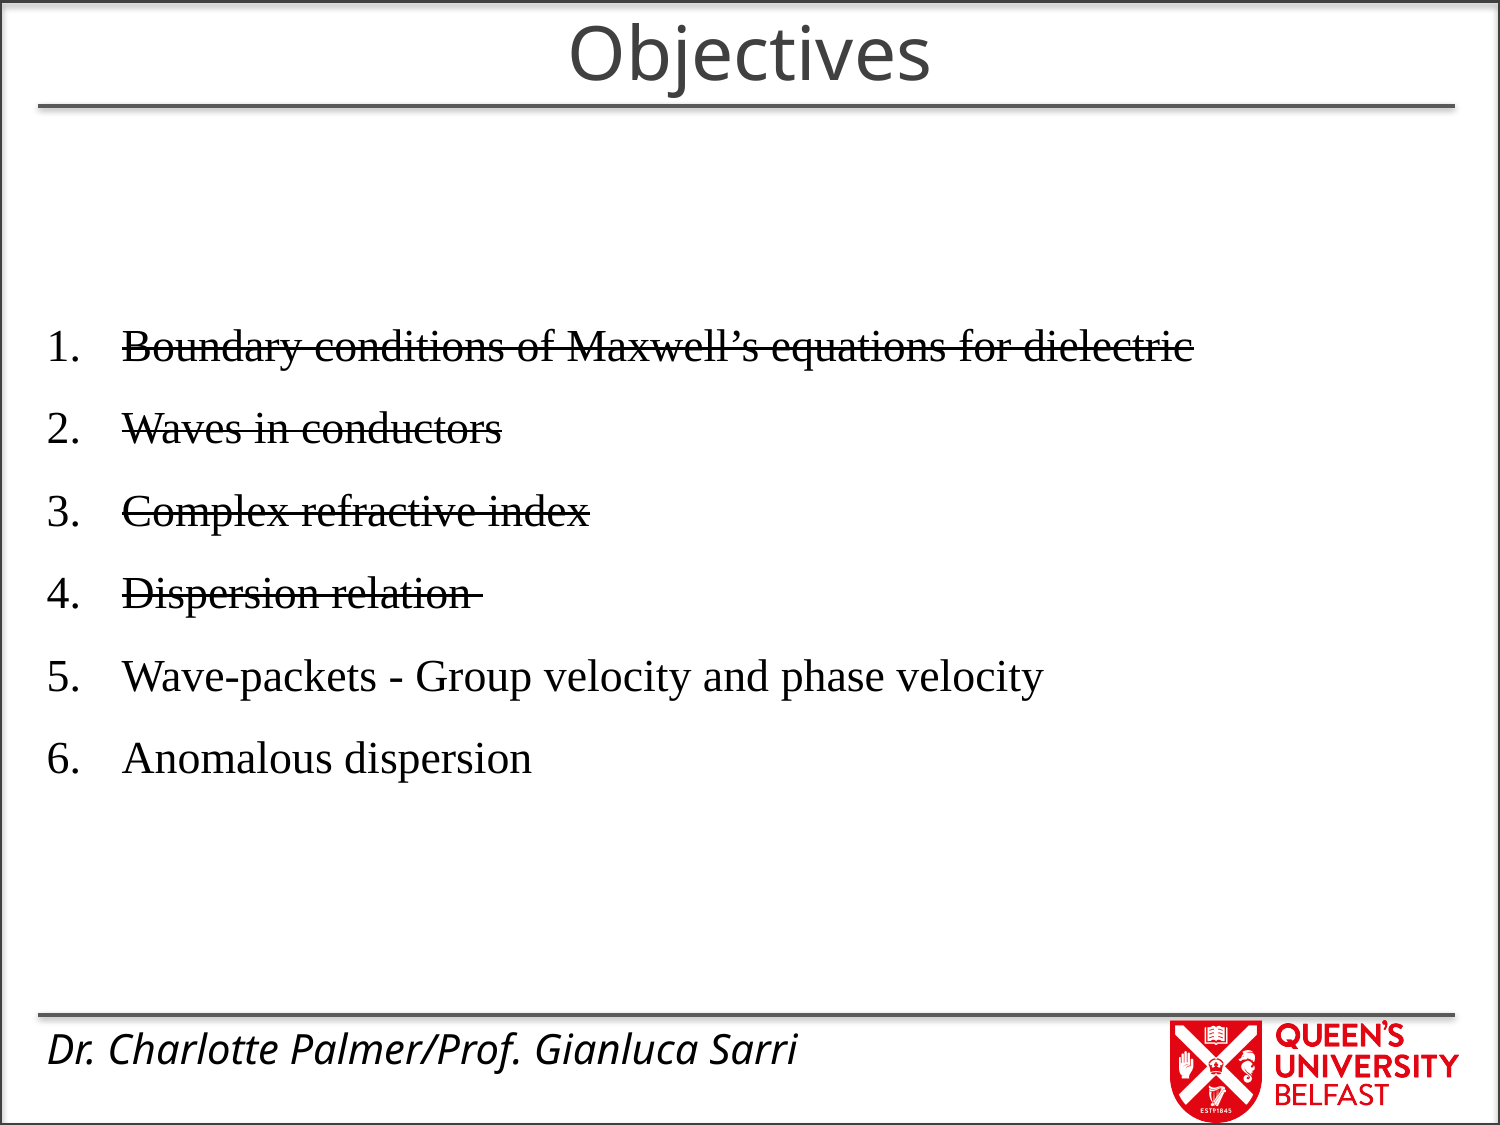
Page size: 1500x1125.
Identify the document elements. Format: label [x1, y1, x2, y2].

text_box [0, 0, 1500, 1125]
picture [1170, 1019, 1459, 1123]
